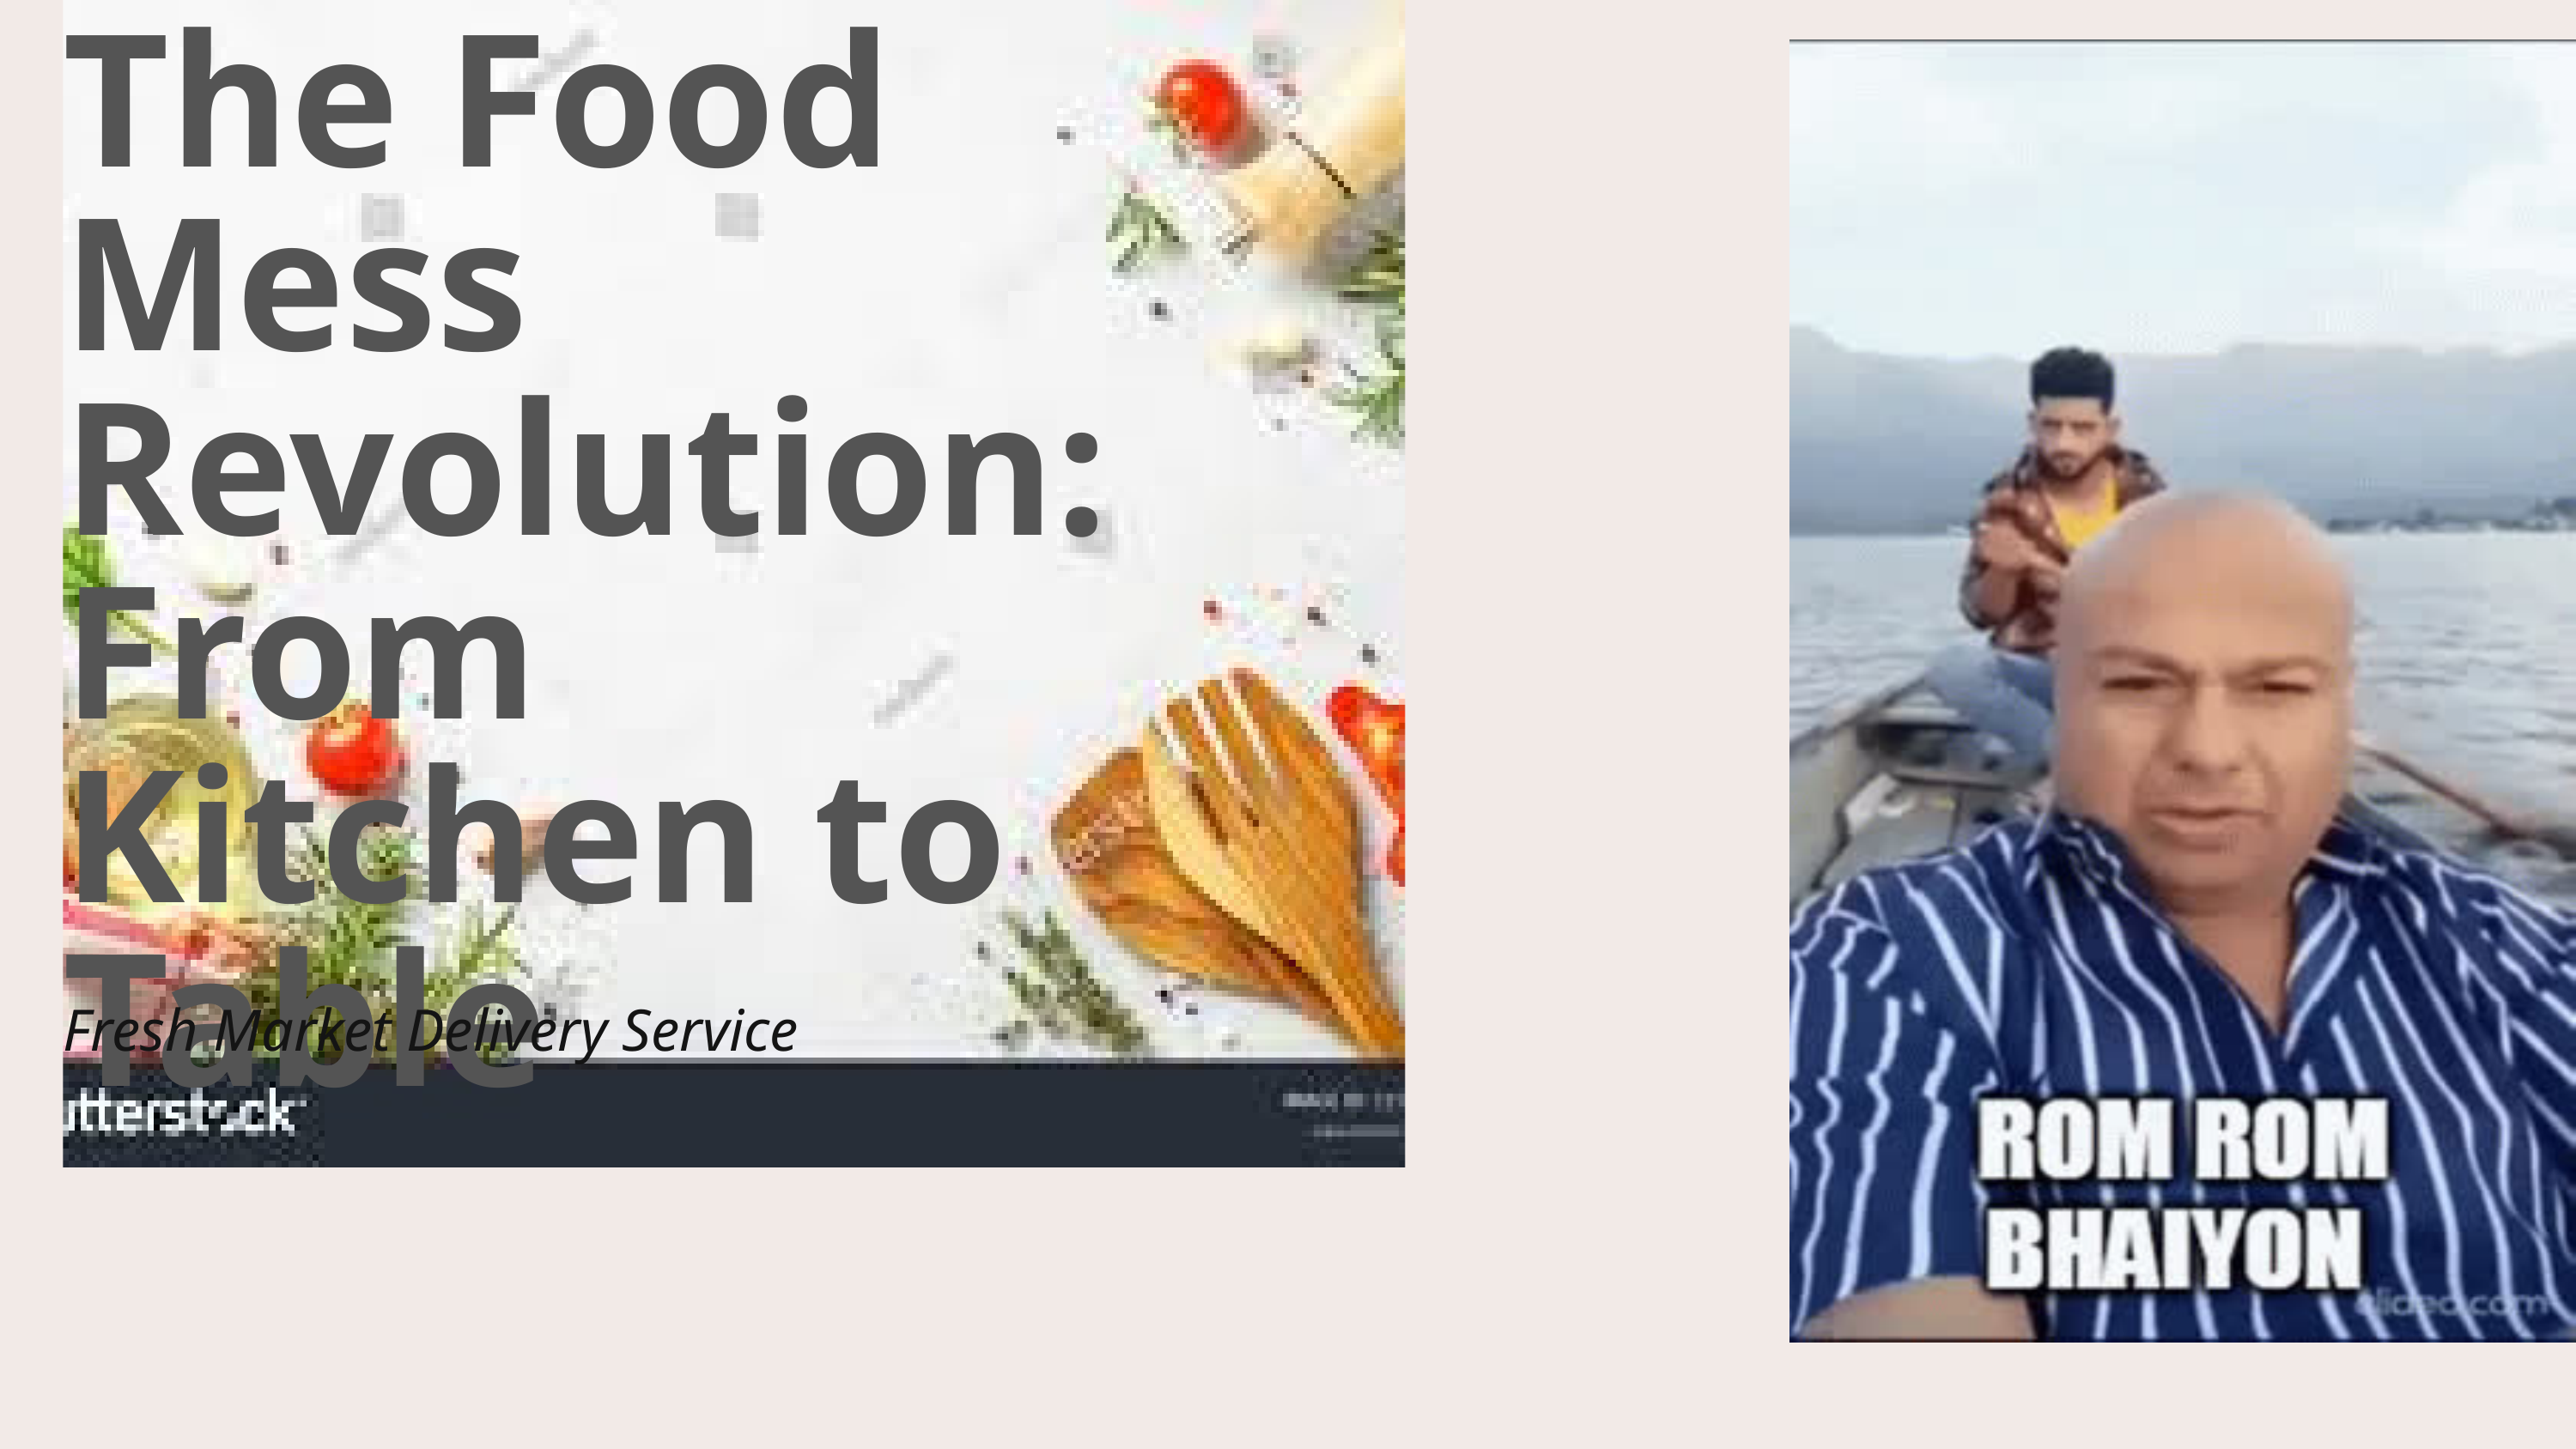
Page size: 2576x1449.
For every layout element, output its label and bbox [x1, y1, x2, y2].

text_box [63, 0, 1406, 1167]
text_box [63, 0, 1249, 1068]
text_box [1789, 39, 2576, 1343]
